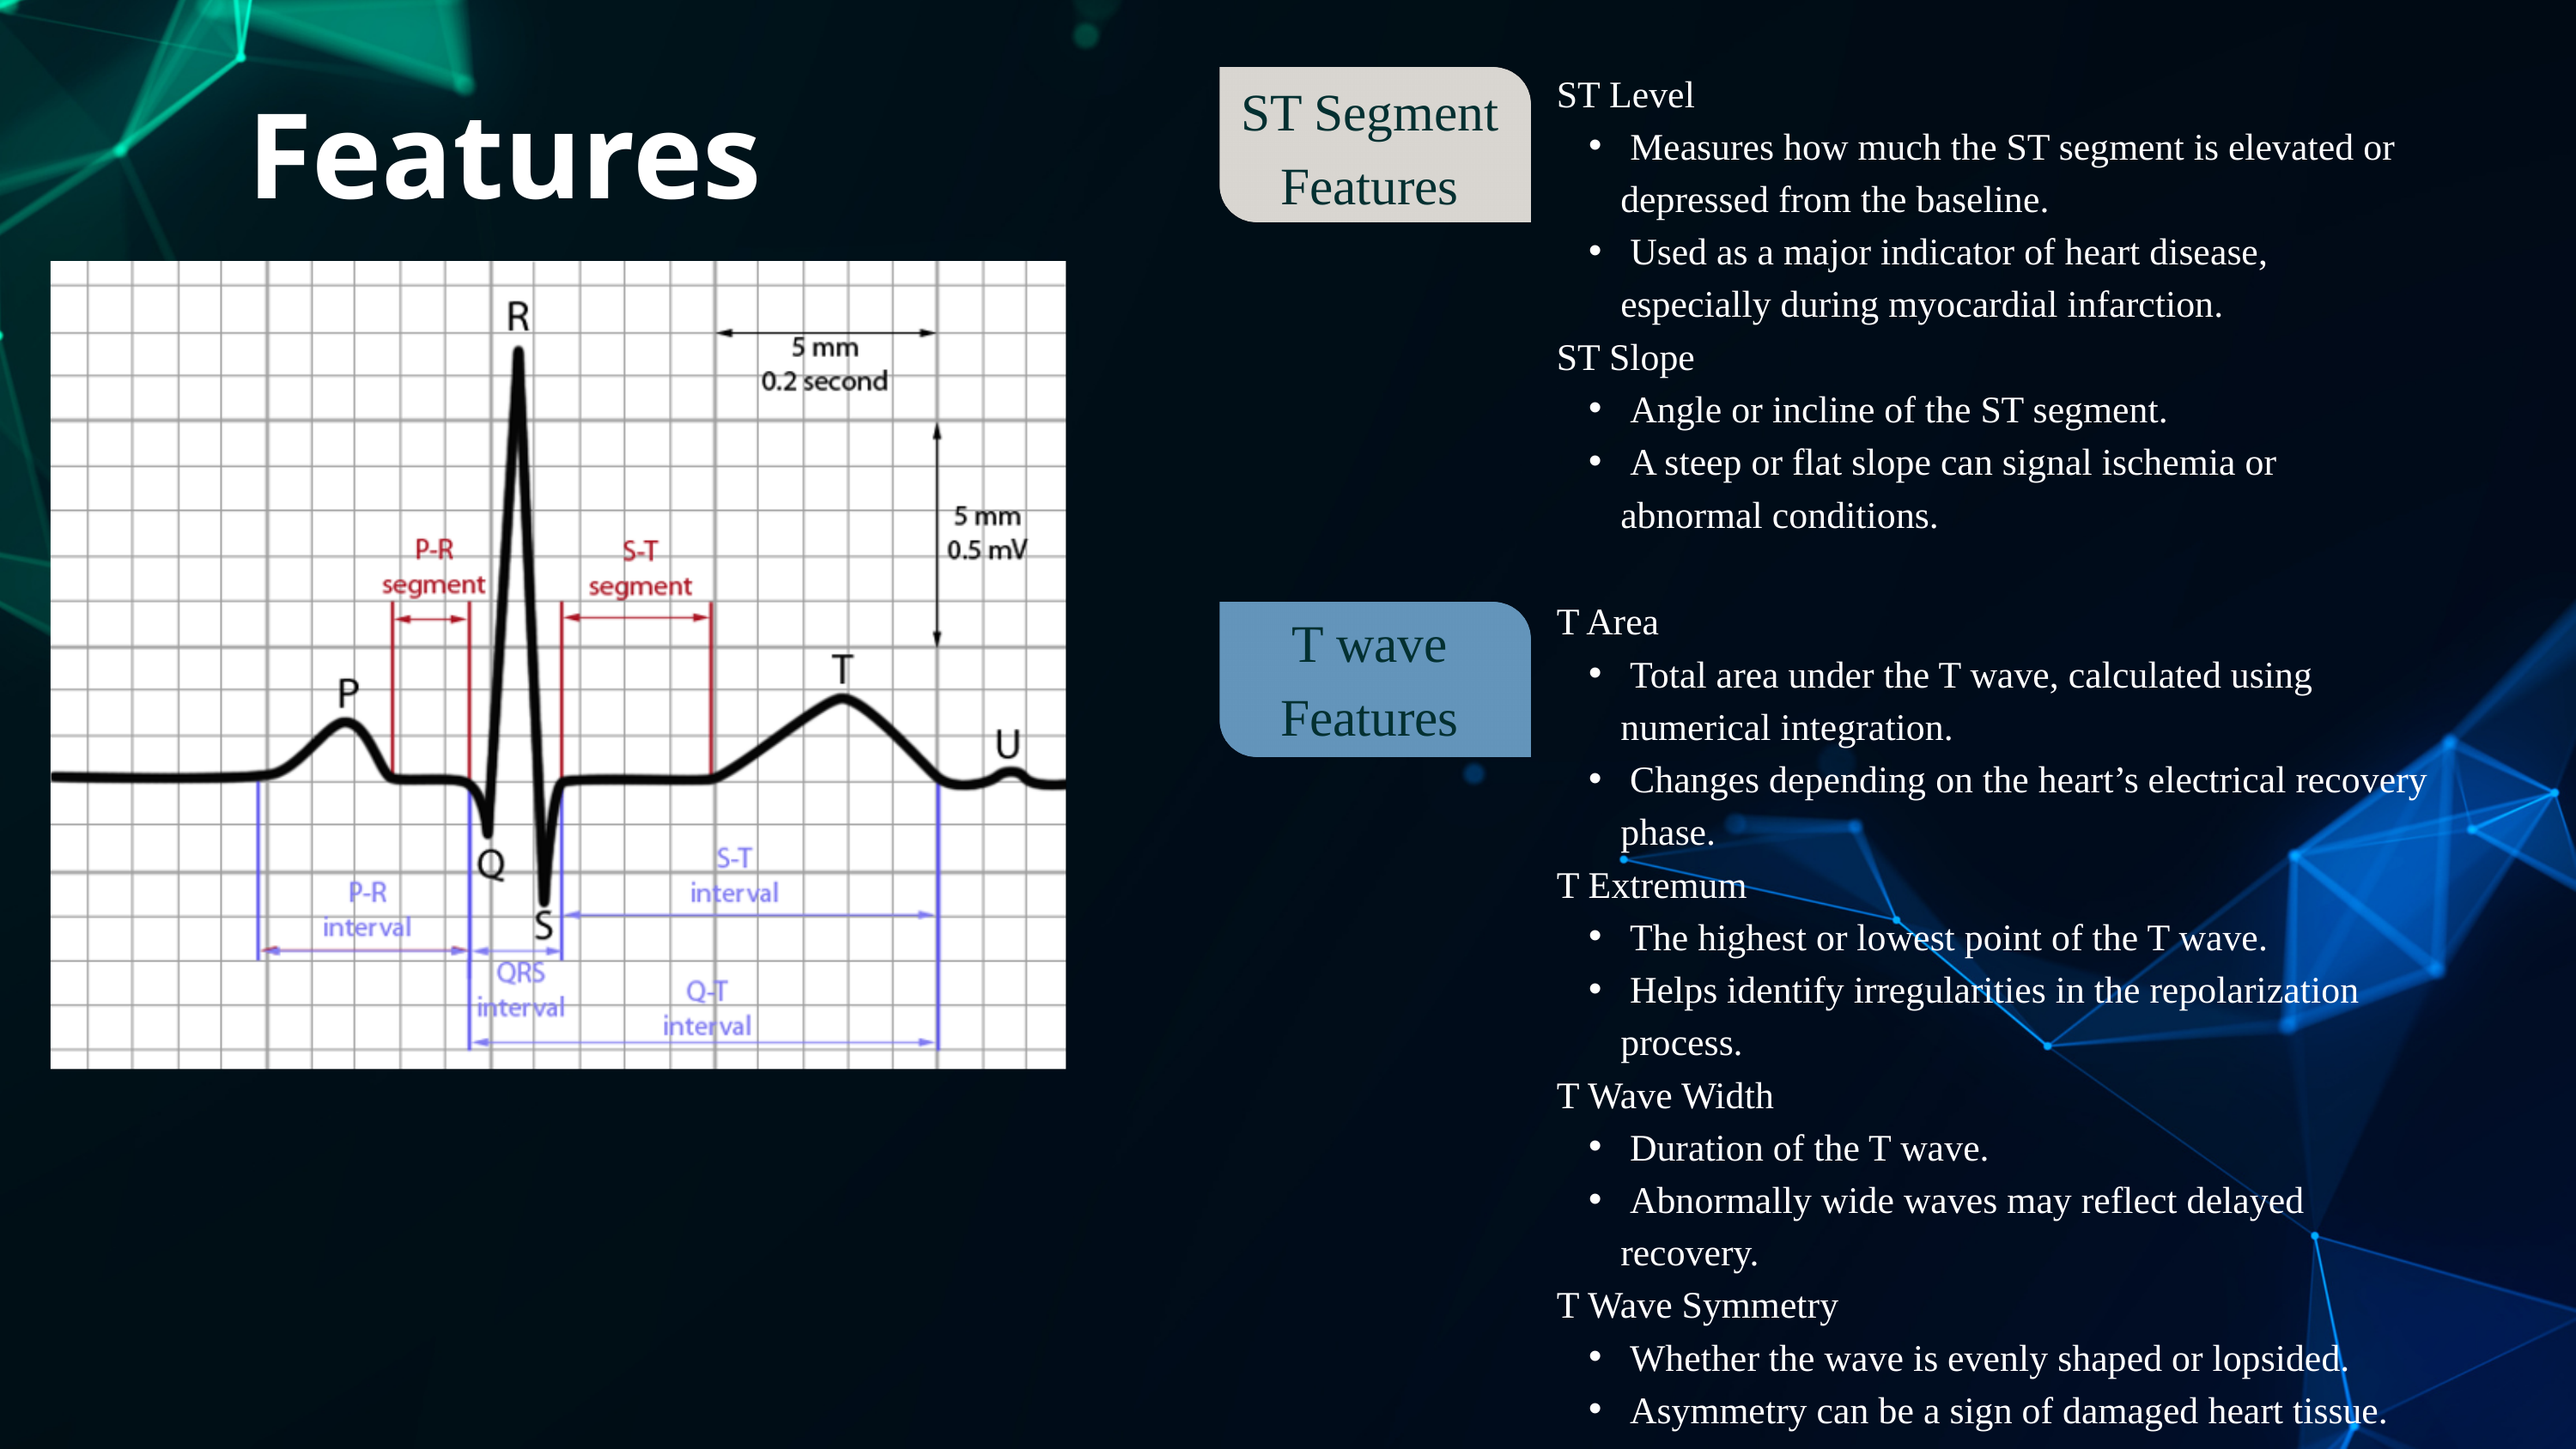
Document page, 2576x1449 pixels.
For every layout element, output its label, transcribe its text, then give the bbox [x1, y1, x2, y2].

text_box [50, 261, 1068, 1071]
text_box Features [144, 57, 865, 222]
text_box ST Level Measures how much the ST segment is elevated or depressed from the baseline. Used as a major indicator of heart disease, especially during myocardial infarction. ST Slope Angle or incline of the ST segment. A steep or flat slope can signal ischemia or abnormal conditions. [1556, 62, 2401, 536]
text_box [1207, 67, 1532, 223]
text_box T Area Total area under the T wave, calculated using numerical integration. Changes depending on the heart’s electrical recovery phase. T Extremum The highest or lowest point of the T wave. Helps identify irregularities in the repolarization process. T Wave Width Duration of the T wave. Abnormally wide waves may reflect delayed recovery. T Wave Symmetry Whether the wave is evenly shaped or lopsided. Asymmetry can be a sign of damaged heart tissue. [1556, 590, 2432, 1432]
text_box [0, 0, 2576, 1449]
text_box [1207, 602, 1532, 758]
